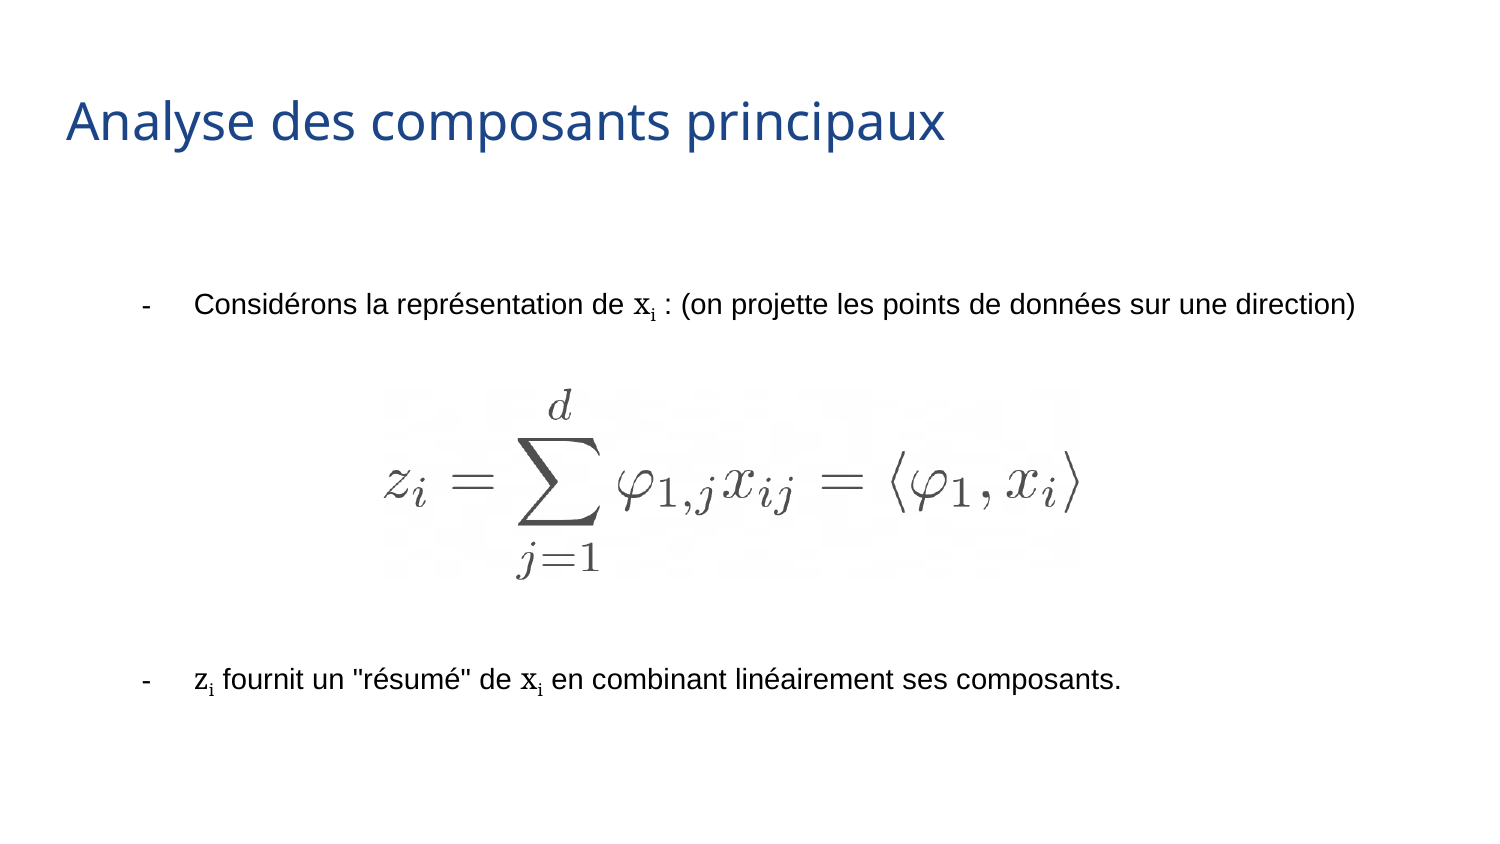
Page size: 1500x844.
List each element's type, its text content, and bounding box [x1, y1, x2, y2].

text_box Considérons la représentation de xi : (on projette les points de données sur une direction) [103, 270, 1406, 336]
picture [383, 388, 1079, 580]
title Analyse des composants principaux [51, 72, 1449, 167]
text_box zi fournit un "résumé" de xi en combinant linéairement ses composants. [103, 645, 1406, 711]
